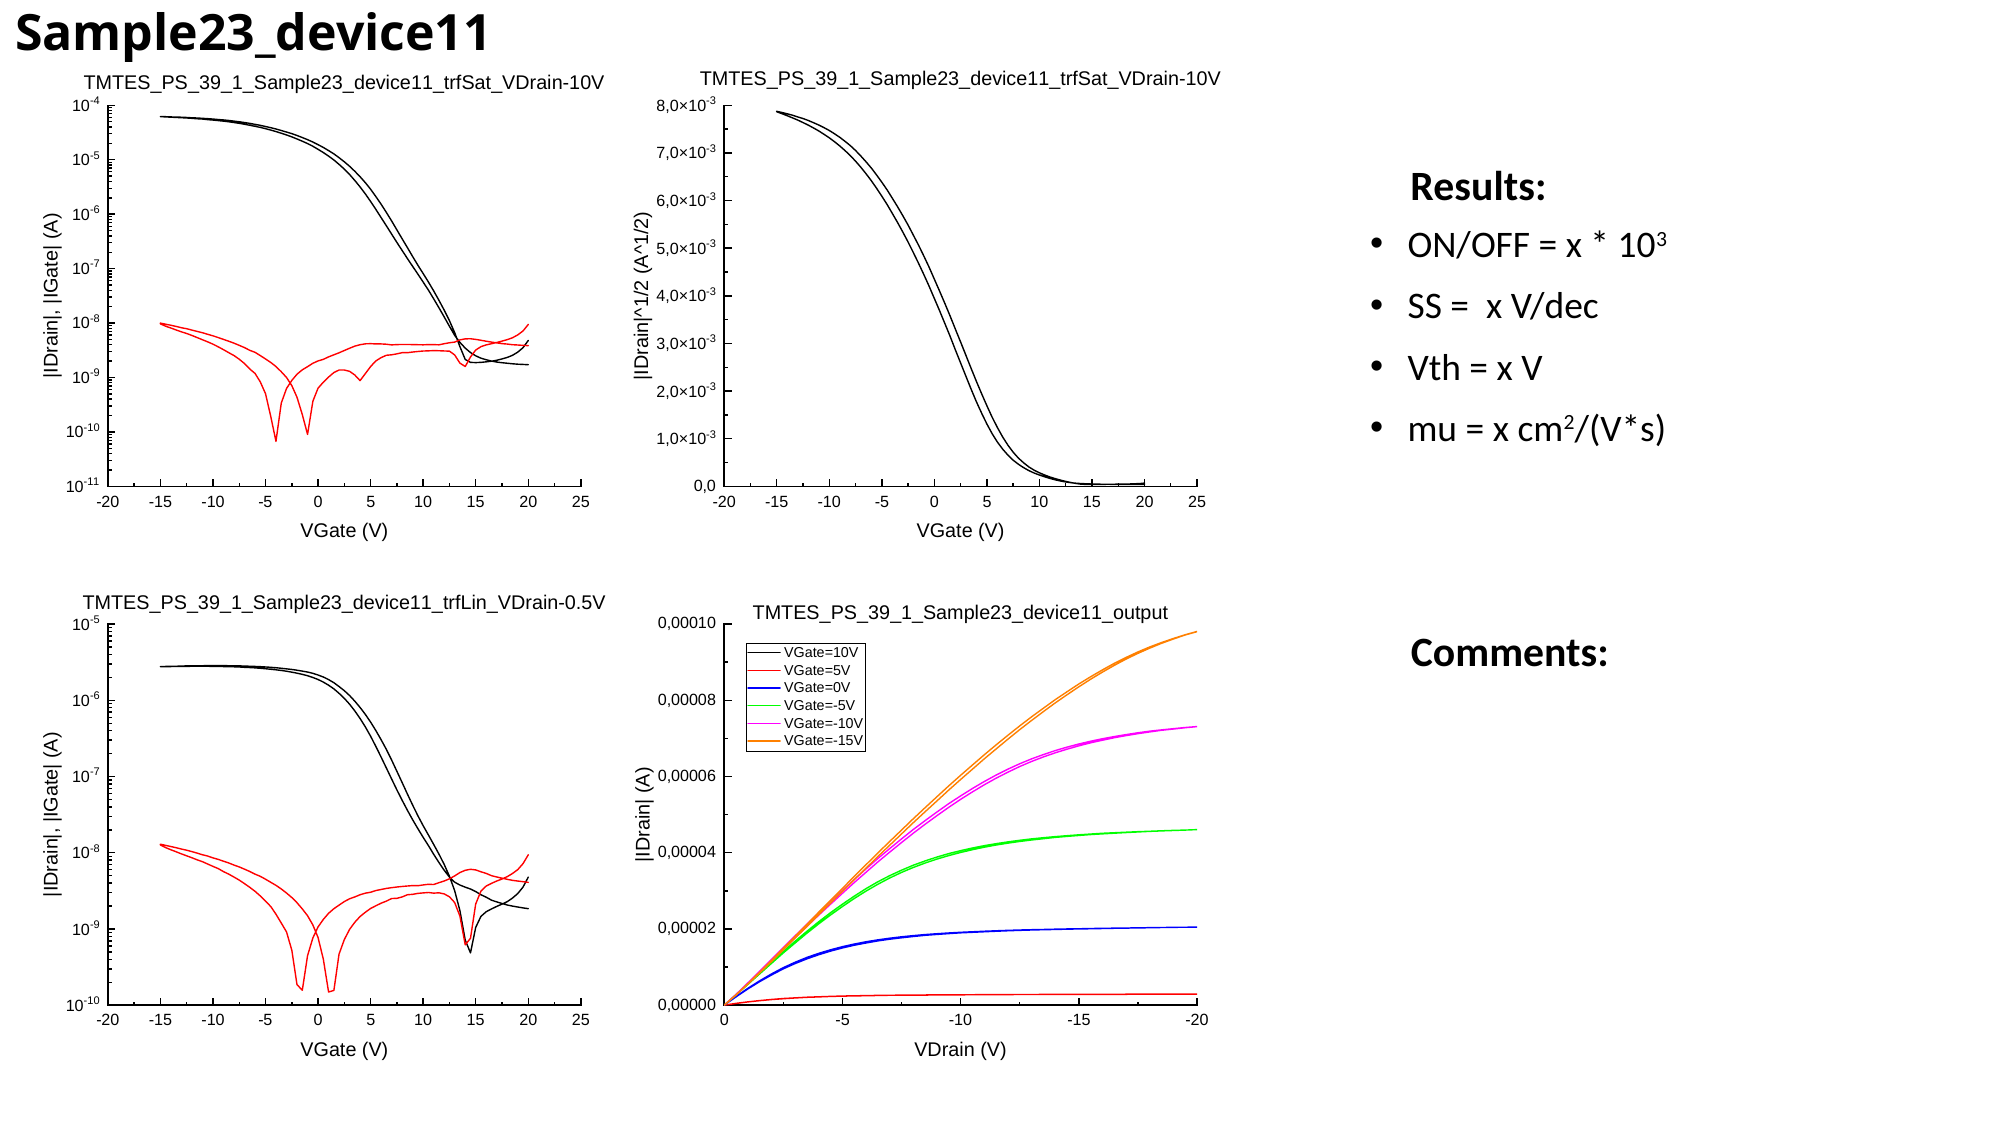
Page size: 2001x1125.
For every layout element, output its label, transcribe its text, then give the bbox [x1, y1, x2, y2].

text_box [599, 562, 1295, 1094]
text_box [0, 562, 599, 1094]
title Sample23_device11 [0, 0, 1725, 218]
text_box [599, 43, 1295, 562]
list ON/OFF = x * 103 SS = x V/dec Vth = x V mu = x cm2/(V*s) [1355, 217, 1947, 563]
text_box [0, 43, 599, 562]
